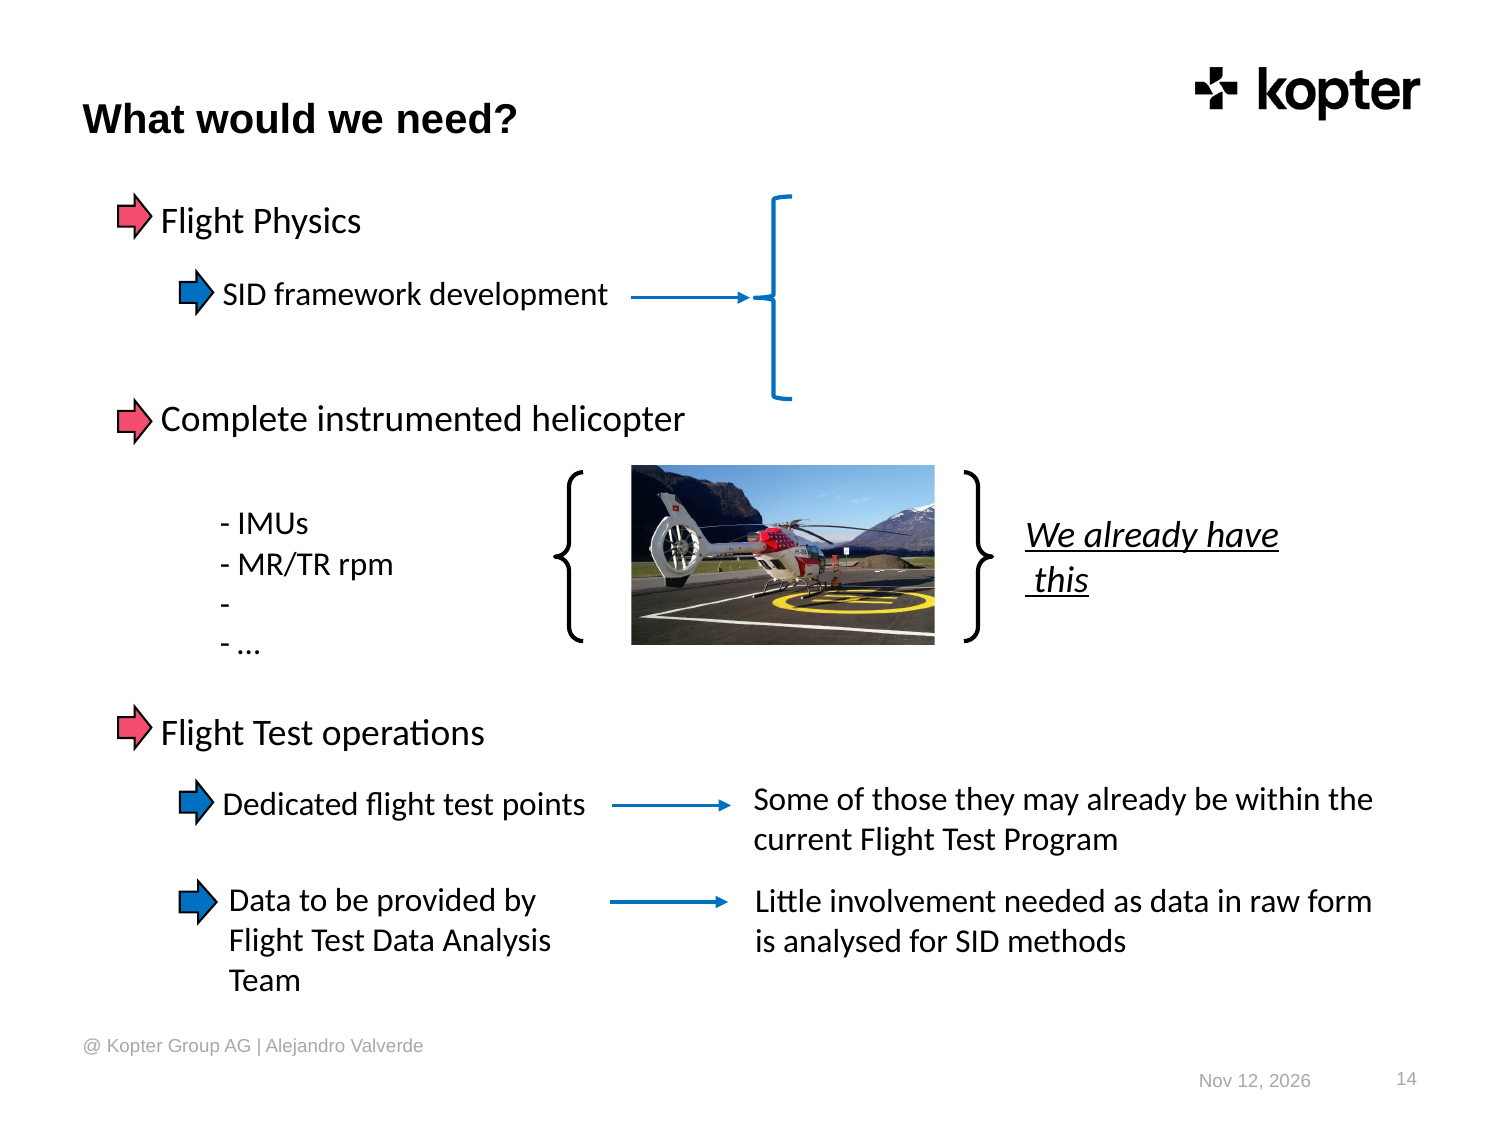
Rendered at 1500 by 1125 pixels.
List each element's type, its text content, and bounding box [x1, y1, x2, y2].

text_box Little involvement needed as data in raw form is analysed for SID methods [755, 879, 1390, 972]
slide_number 12-Mar-18 [1181, 1069, 1329, 1099]
text_box Some of those they may already be within the current Flight Test Program [753, 777, 1390, 863]
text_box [117, 394, 897, 445]
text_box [179, 271, 648, 323]
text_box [179, 781, 613, 833]
picture [1194, 66, 1421, 121]
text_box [179, 878, 602, 929]
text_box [117, 195, 897, 247]
title What would we need? [82, 64, 1153, 142]
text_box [117, 706, 897, 758]
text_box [219, 465, 1364, 645]
list @ Kopter Group AG | Alejandro Valverde [82, 1033, 703, 1063]
slide_number 14 [1328, 1067, 1418, 1097]
text_box [754, 247, 793, 394]
